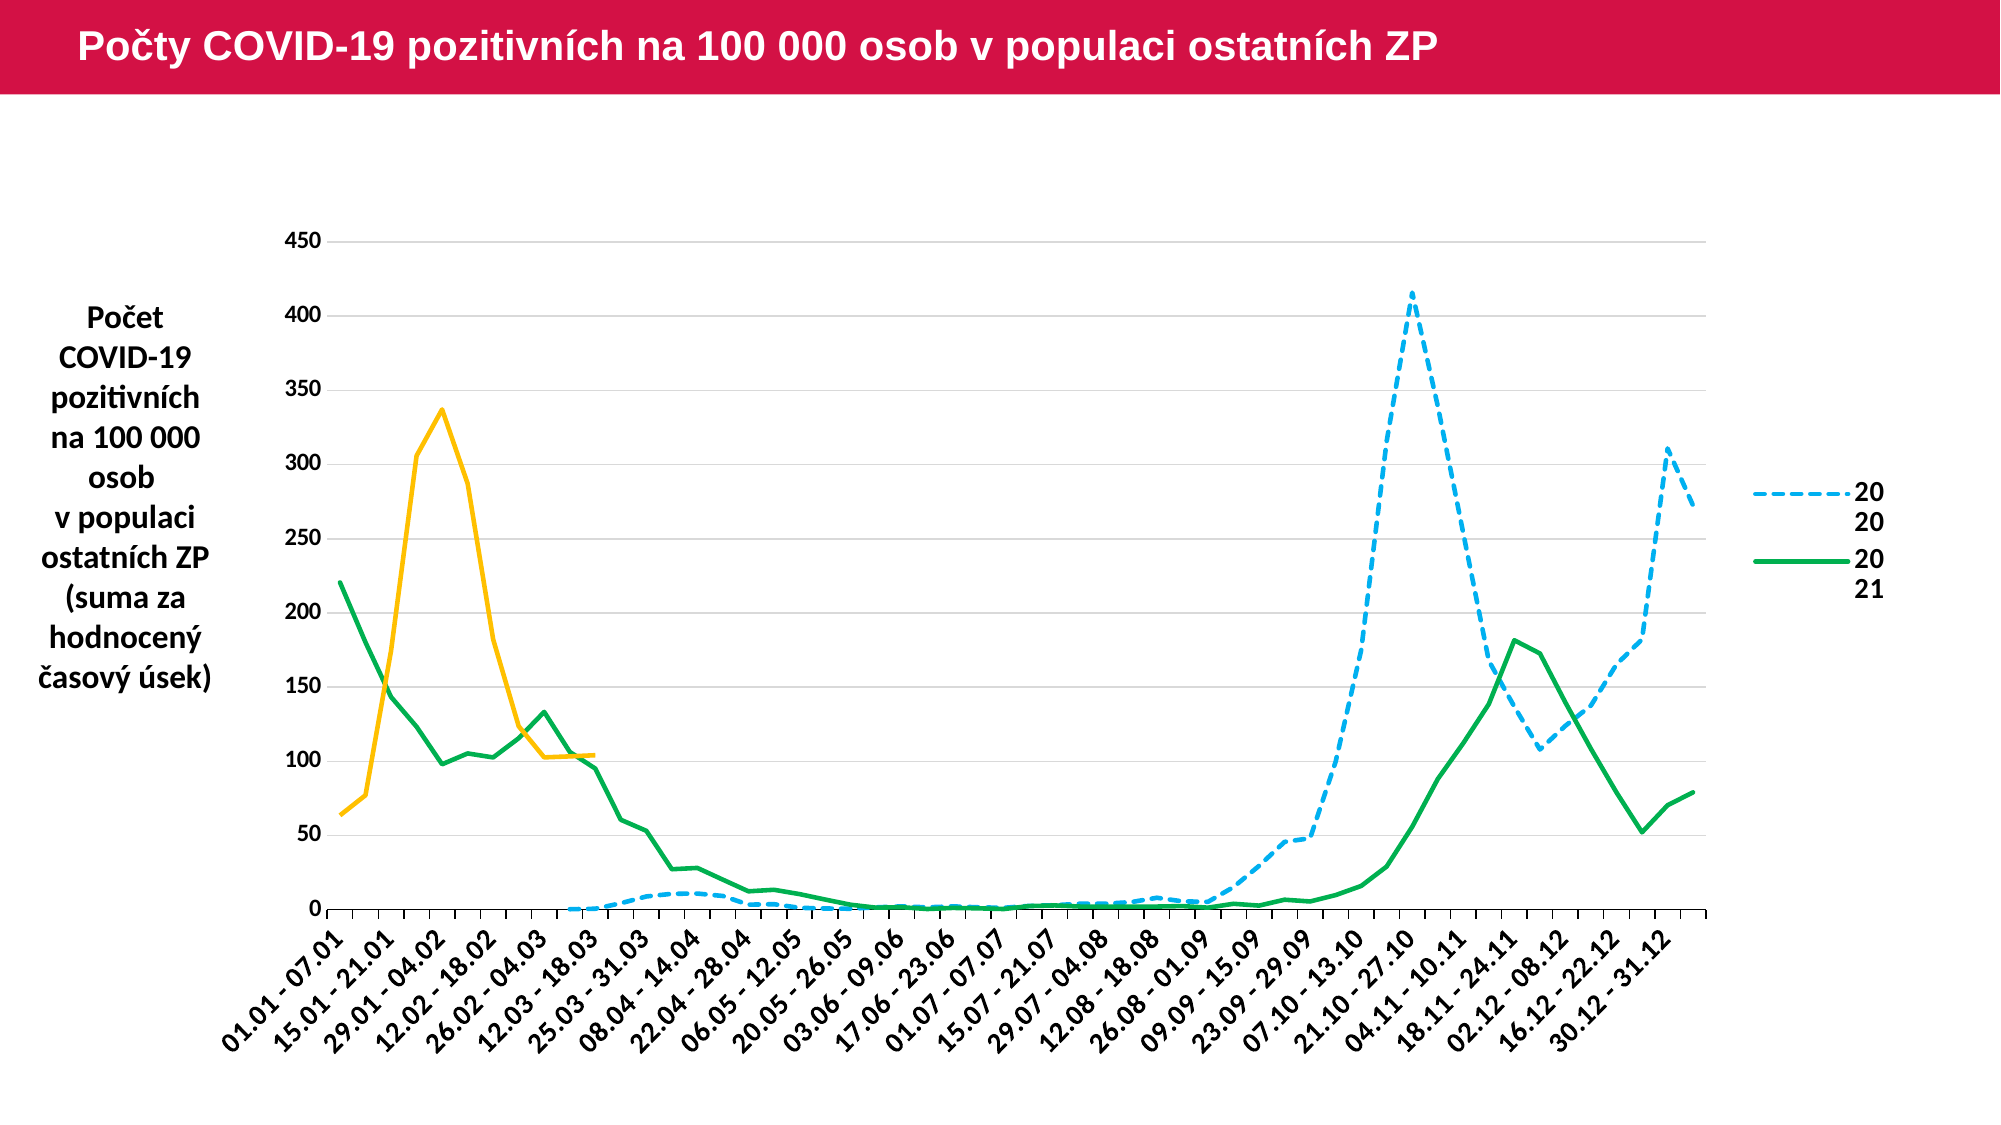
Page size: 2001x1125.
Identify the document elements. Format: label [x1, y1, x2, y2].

text_box [22, 288, 216, 703]
title [62, 0, 1482, 95]
chart [216, 226, 1966, 1107]
